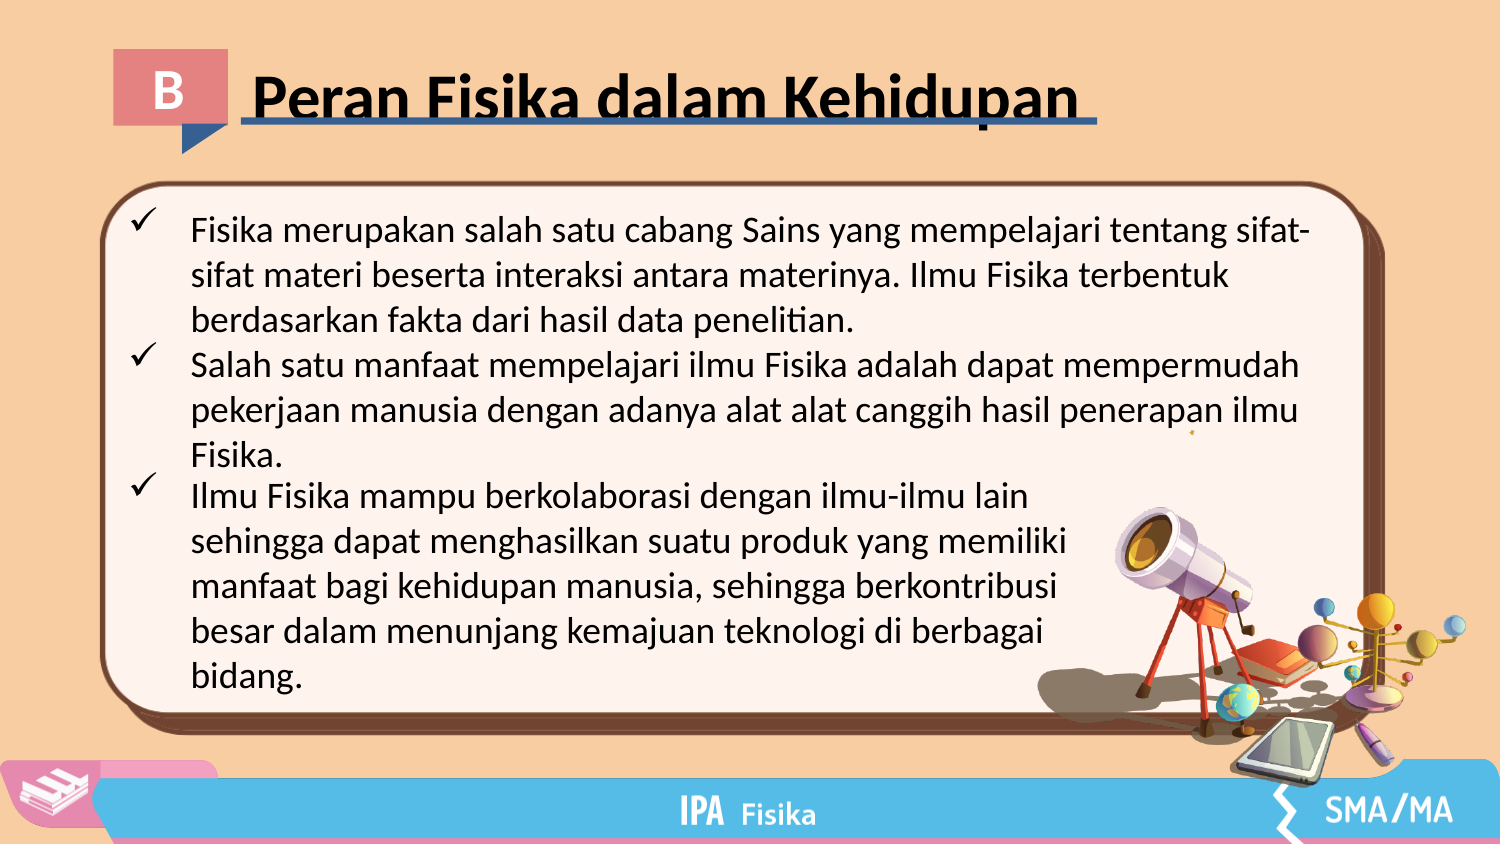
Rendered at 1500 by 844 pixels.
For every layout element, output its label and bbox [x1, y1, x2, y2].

picture [0, 158, 1500, 844]
text_box [113, 23, 1487, 155]
